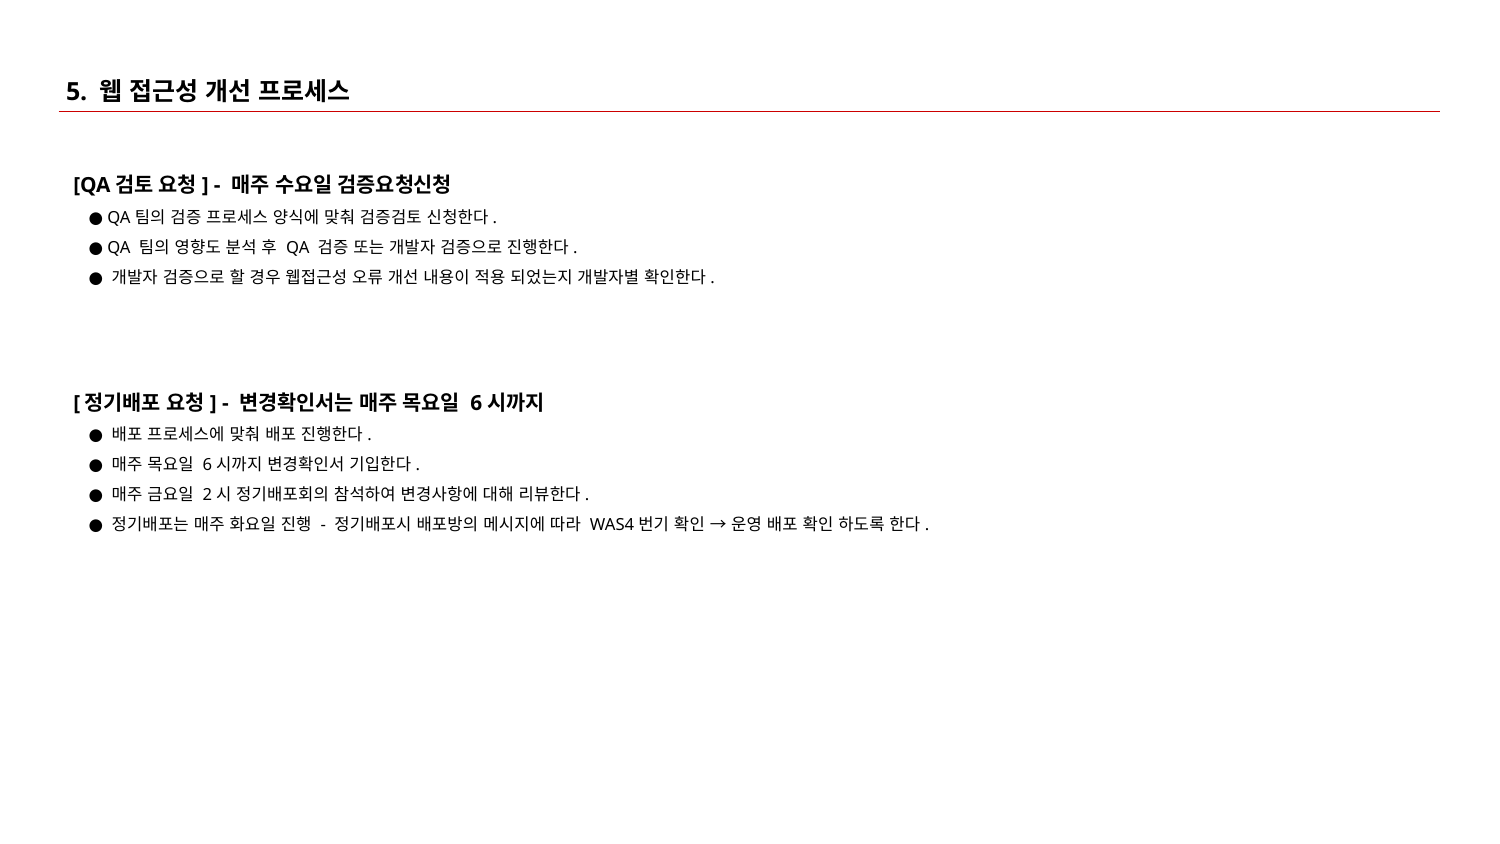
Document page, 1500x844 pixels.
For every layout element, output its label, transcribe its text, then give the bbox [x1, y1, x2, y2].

text_box [QA검토 요청] - 매주 수요일 검증요청신청 QA팀의 검증 프로세스 양식에 맞춰 검증검토 신청한다. QA 팀의 영향도 분석 후 QA 검증 또는 개발자 검증으로 진행한다. 개발자 검증으로 할 경우 웹접근성 오류 개선 내용이 적용 되었는지 개발자별 확인한다. [정기배포 요청] - 변경확인서는 매주 목요일 6시까지 배포 프로세스에 맞춰 배포 진행한다. 매주 목요일 6시까지 변경확인서 기입한다. 매주 금요일 2시 정기배포회의 참석하여 변경사항에 대해 리뷰한다. 정기배포는 매주 화요일 진행 - 정기배포시 배포방의 메시지에 따라 WAS4번기 확인 → 운영 배포 확인 하도록 한다. [58, 144, 1426, 808]
title 5. 웹 접근성 개선 프로세스 [51, 60, 1449, 116]
